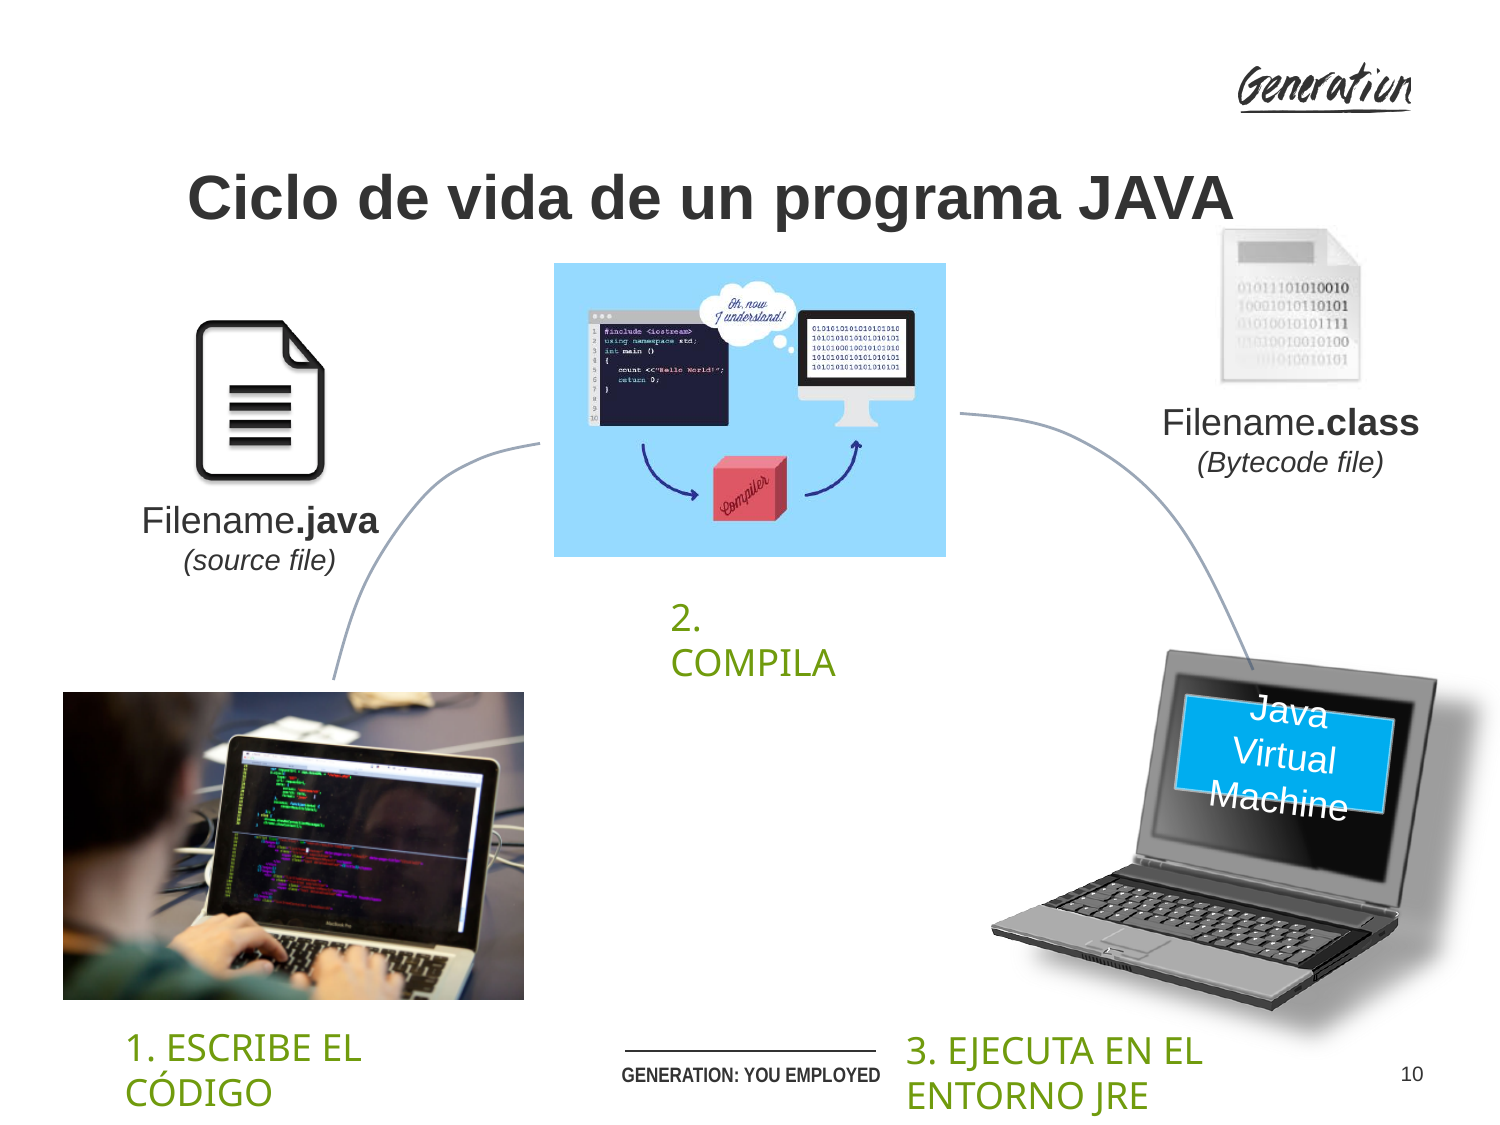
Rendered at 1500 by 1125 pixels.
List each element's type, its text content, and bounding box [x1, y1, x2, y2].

text_box [959, 413, 1243, 646]
text_box 3. EJECUTA EN EL ENTORNO JRE [890, 1019, 1361, 1080]
picture [1238, 62, 1411, 113]
title Ciclo de vida de un programa JAVA [187, 149, 1500, 241]
picture [63, 692, 524, 1000]
text_box Filename.class (Bytecode file) [1145, 390, 1437, 487]
text_box 1. ESCRIBE EL CÓDIGO [109, 1016, 460, 1077]
picture [1215, 225, 1367, 392]
picture [169, 308, 351, 490]
text_box [333, 443, 541, 681]
text_box Filename.java (source file) [125, 488, 396, 585]
text_box 2. COMPILA [655, 586, 852, 647]
picture [554, 263, 946, 557]
picture [991, 647, 1500, 1062]
